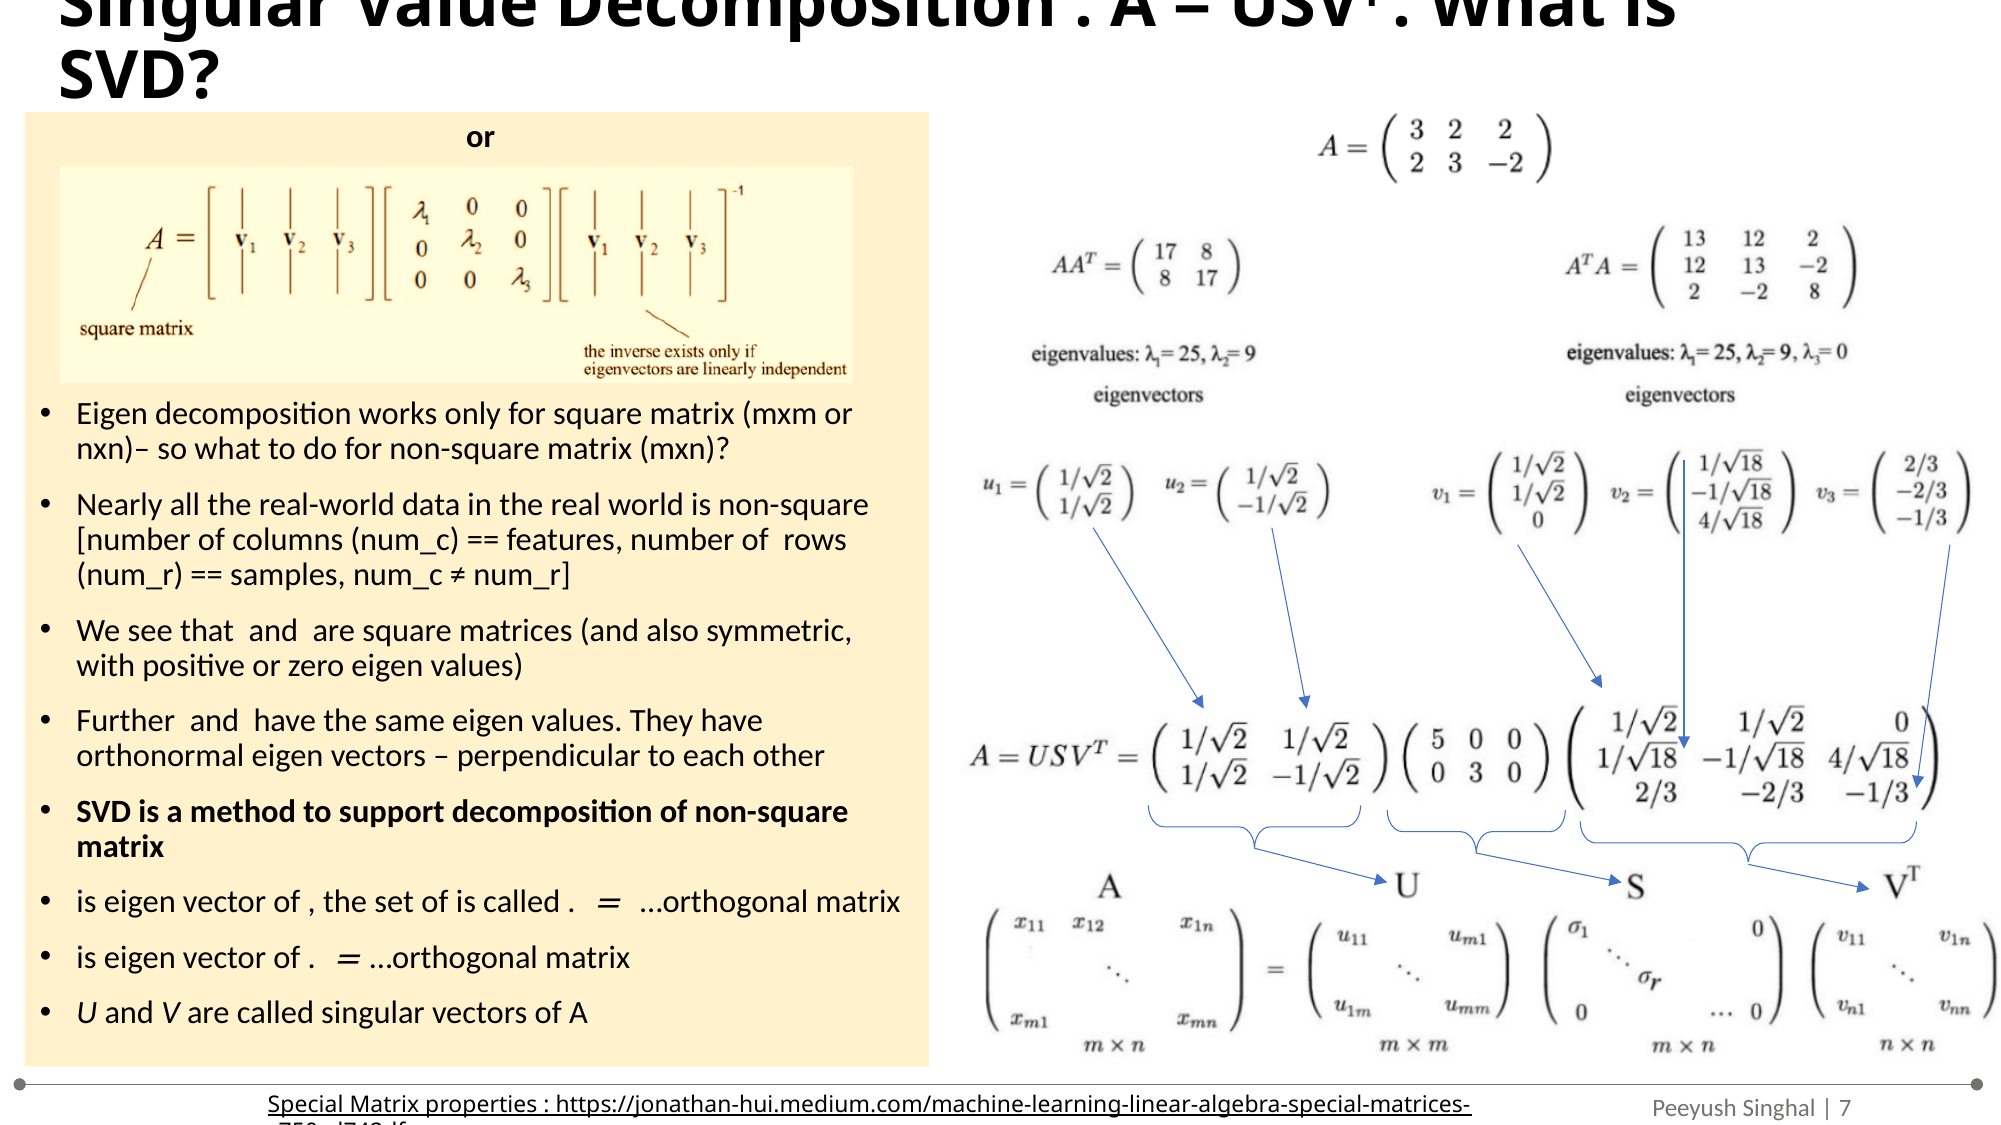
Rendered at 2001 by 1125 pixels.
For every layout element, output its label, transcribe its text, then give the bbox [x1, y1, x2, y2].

title Singular Value Decomposition : A = USVT : What is SVD? [43, 8, 1769, 73]
picture [60, 166, 853, 383]
text_box Special Matrix properties : https://jonathan-hui.medium.com/machine-learning-linear-algebra-special-matrices-c750cd742dfe [252, 1082, 1552, 1125]
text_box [941, 88, 2000, 1060]
